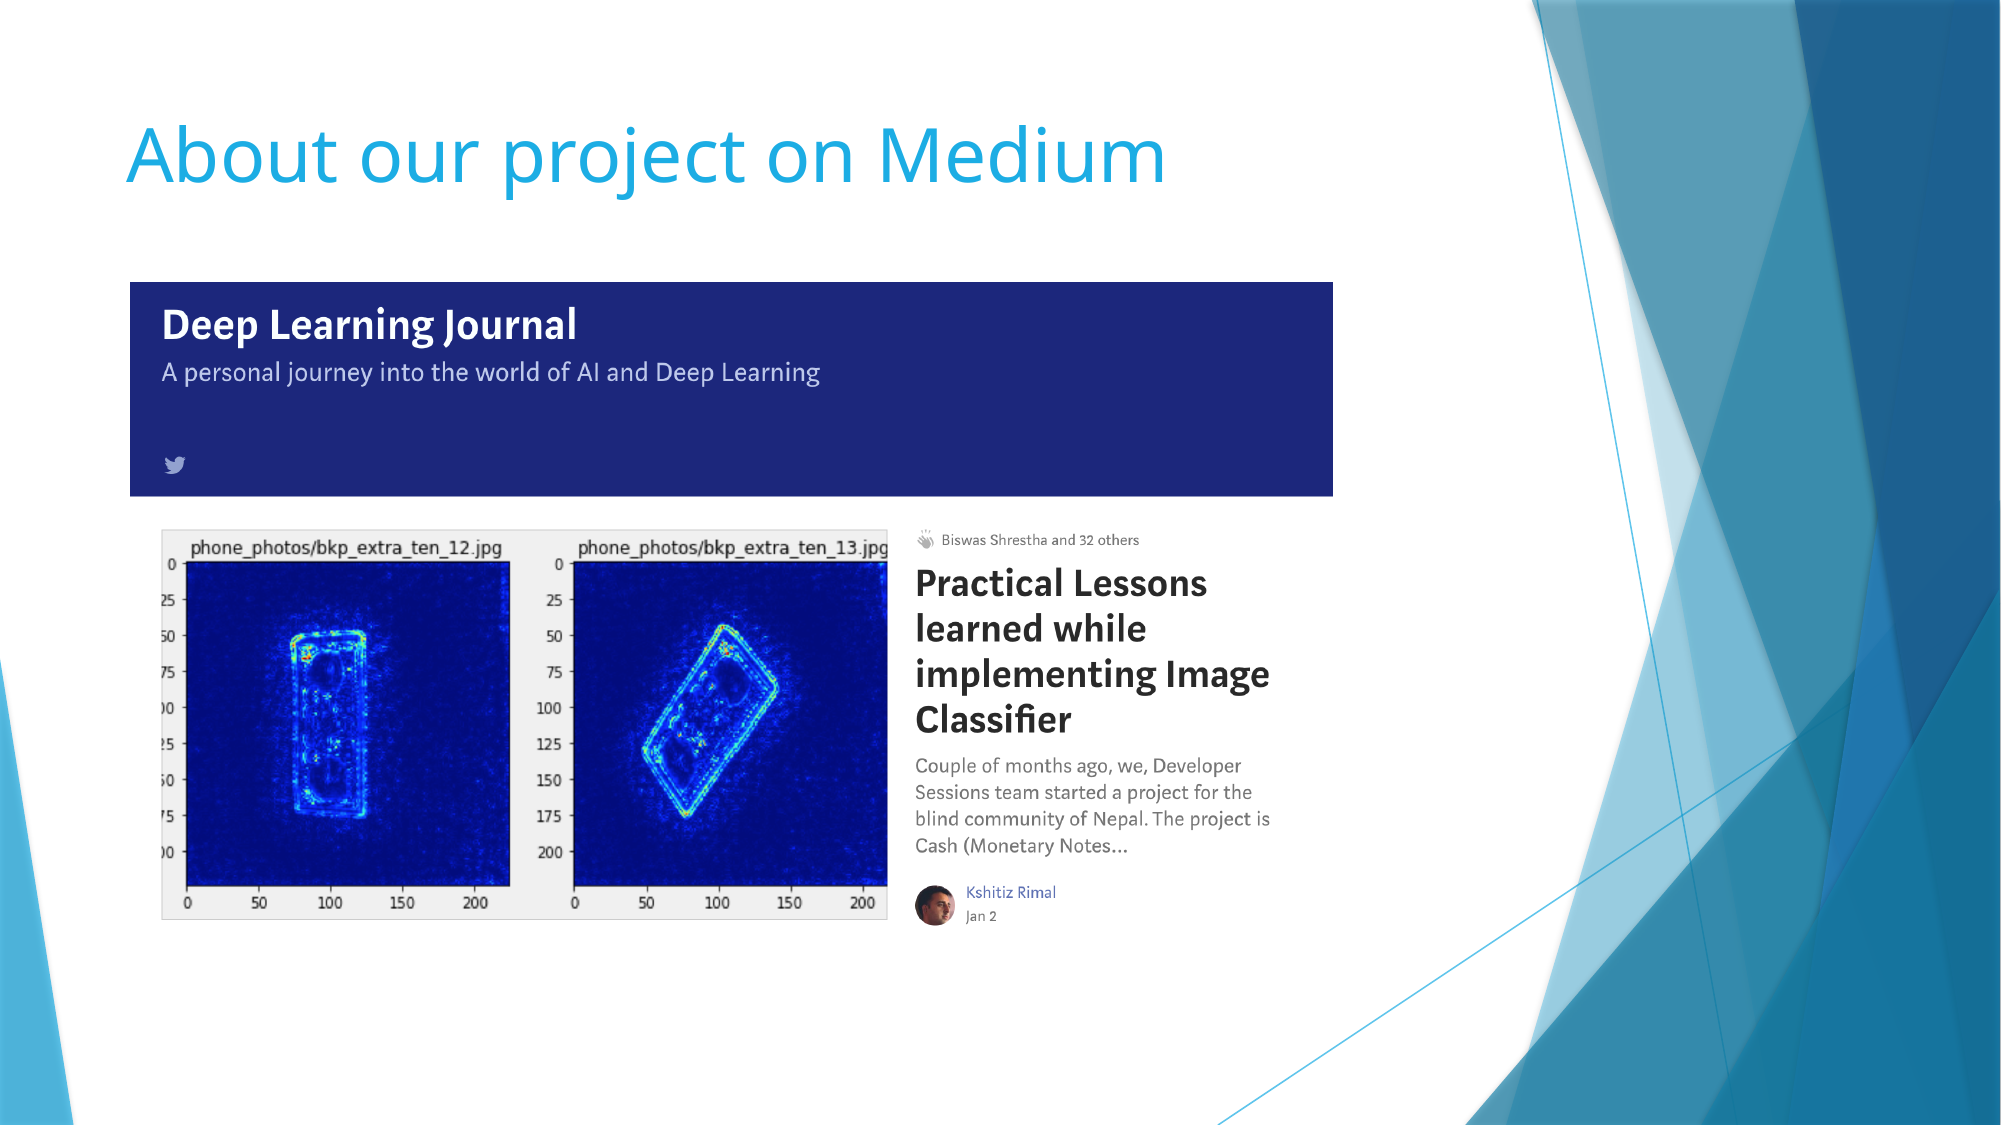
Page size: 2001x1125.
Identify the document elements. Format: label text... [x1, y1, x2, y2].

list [129, 281, 1333, 985]
title About our project on Medium [111, 99, 1522, 317]
